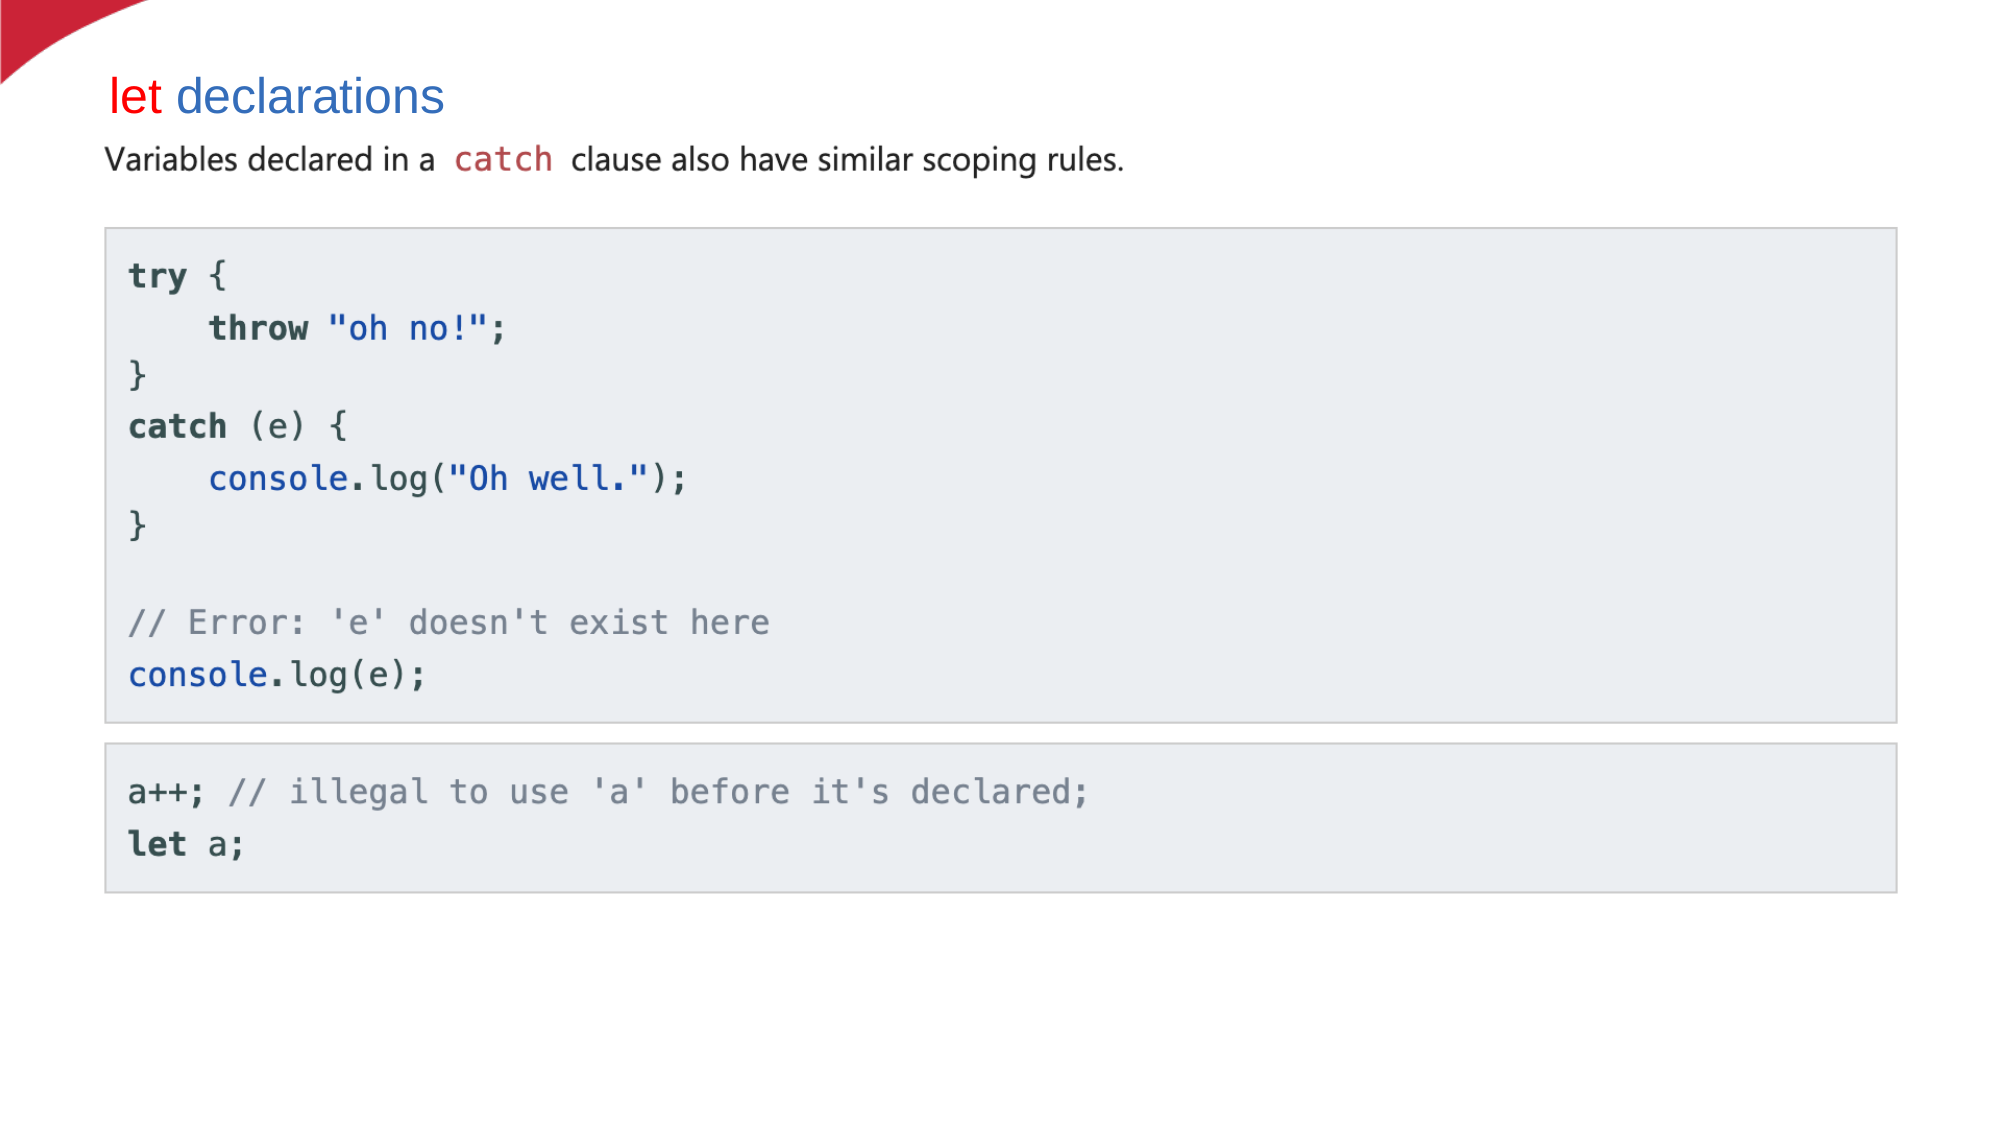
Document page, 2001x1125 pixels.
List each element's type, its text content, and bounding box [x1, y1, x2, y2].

picture [94, 131, 1906, 730]
picture [94, 732, 1906, 904]
text_box let declarations [94, 55, 543, 131]
picture [0, 0, 158, 89]
